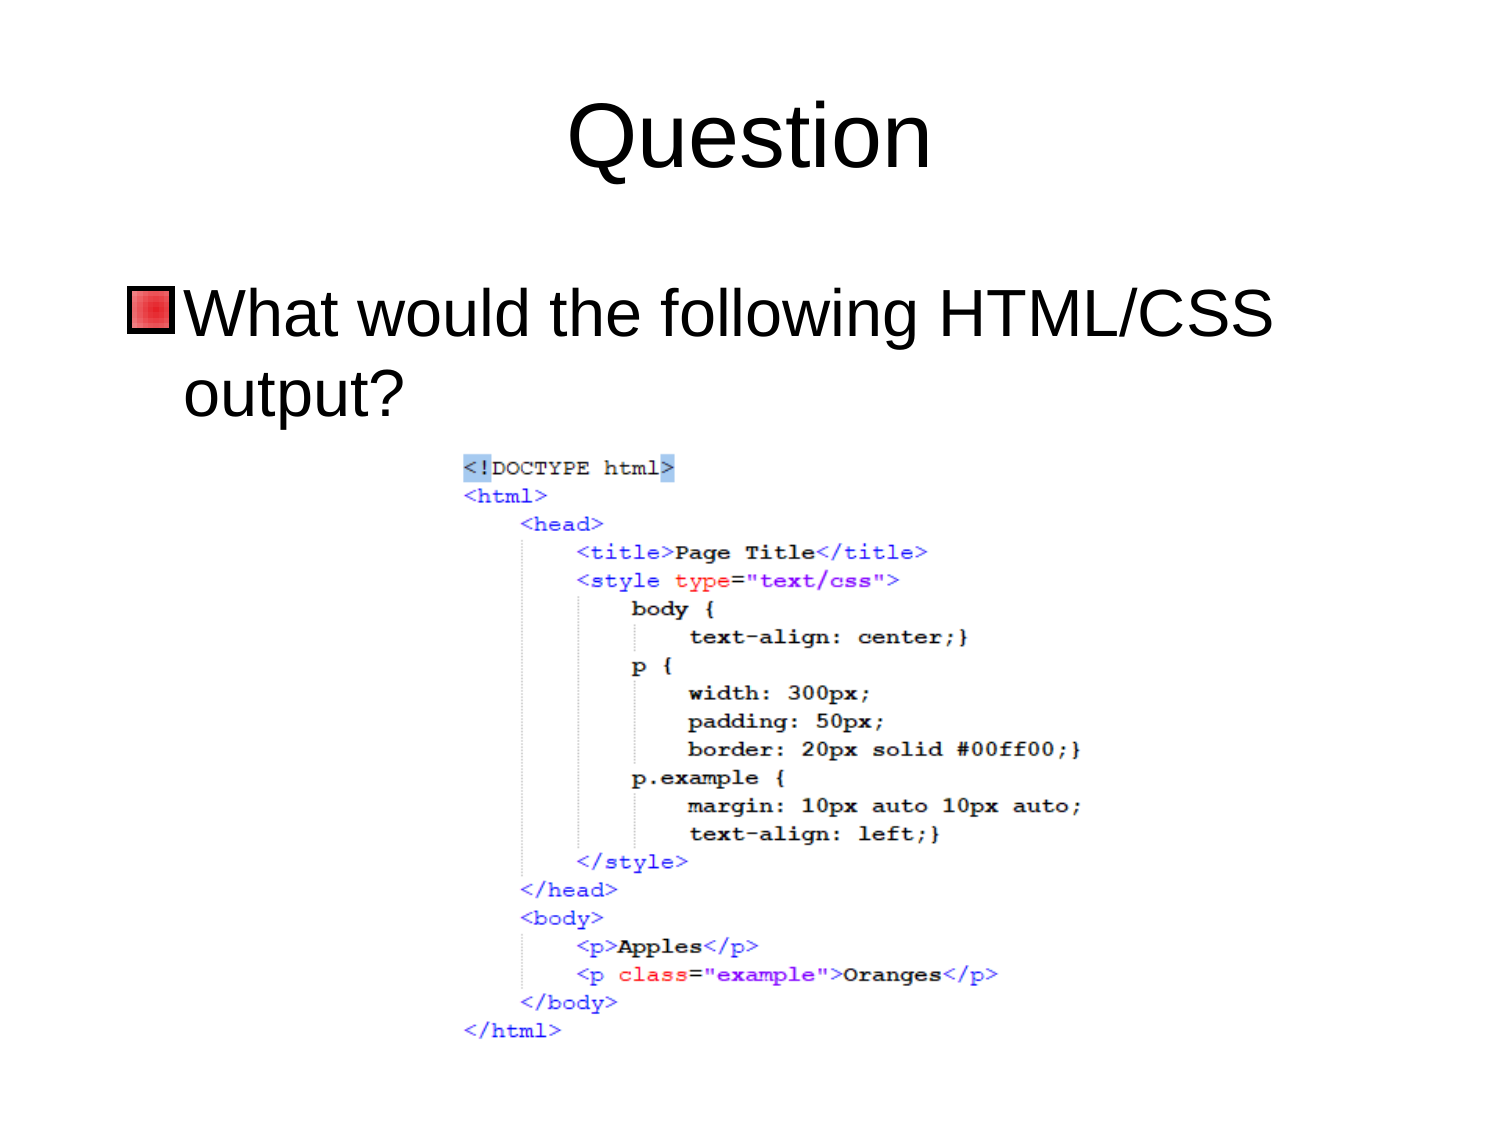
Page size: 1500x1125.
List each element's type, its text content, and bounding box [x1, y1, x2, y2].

picture [462, 445, 1099, 1050]
list What would the following HTML/CSS output? [112, 262, 1388, 938]
title Question [112, 37, 1388, 225]
picture [127, 286, 175, 334]
